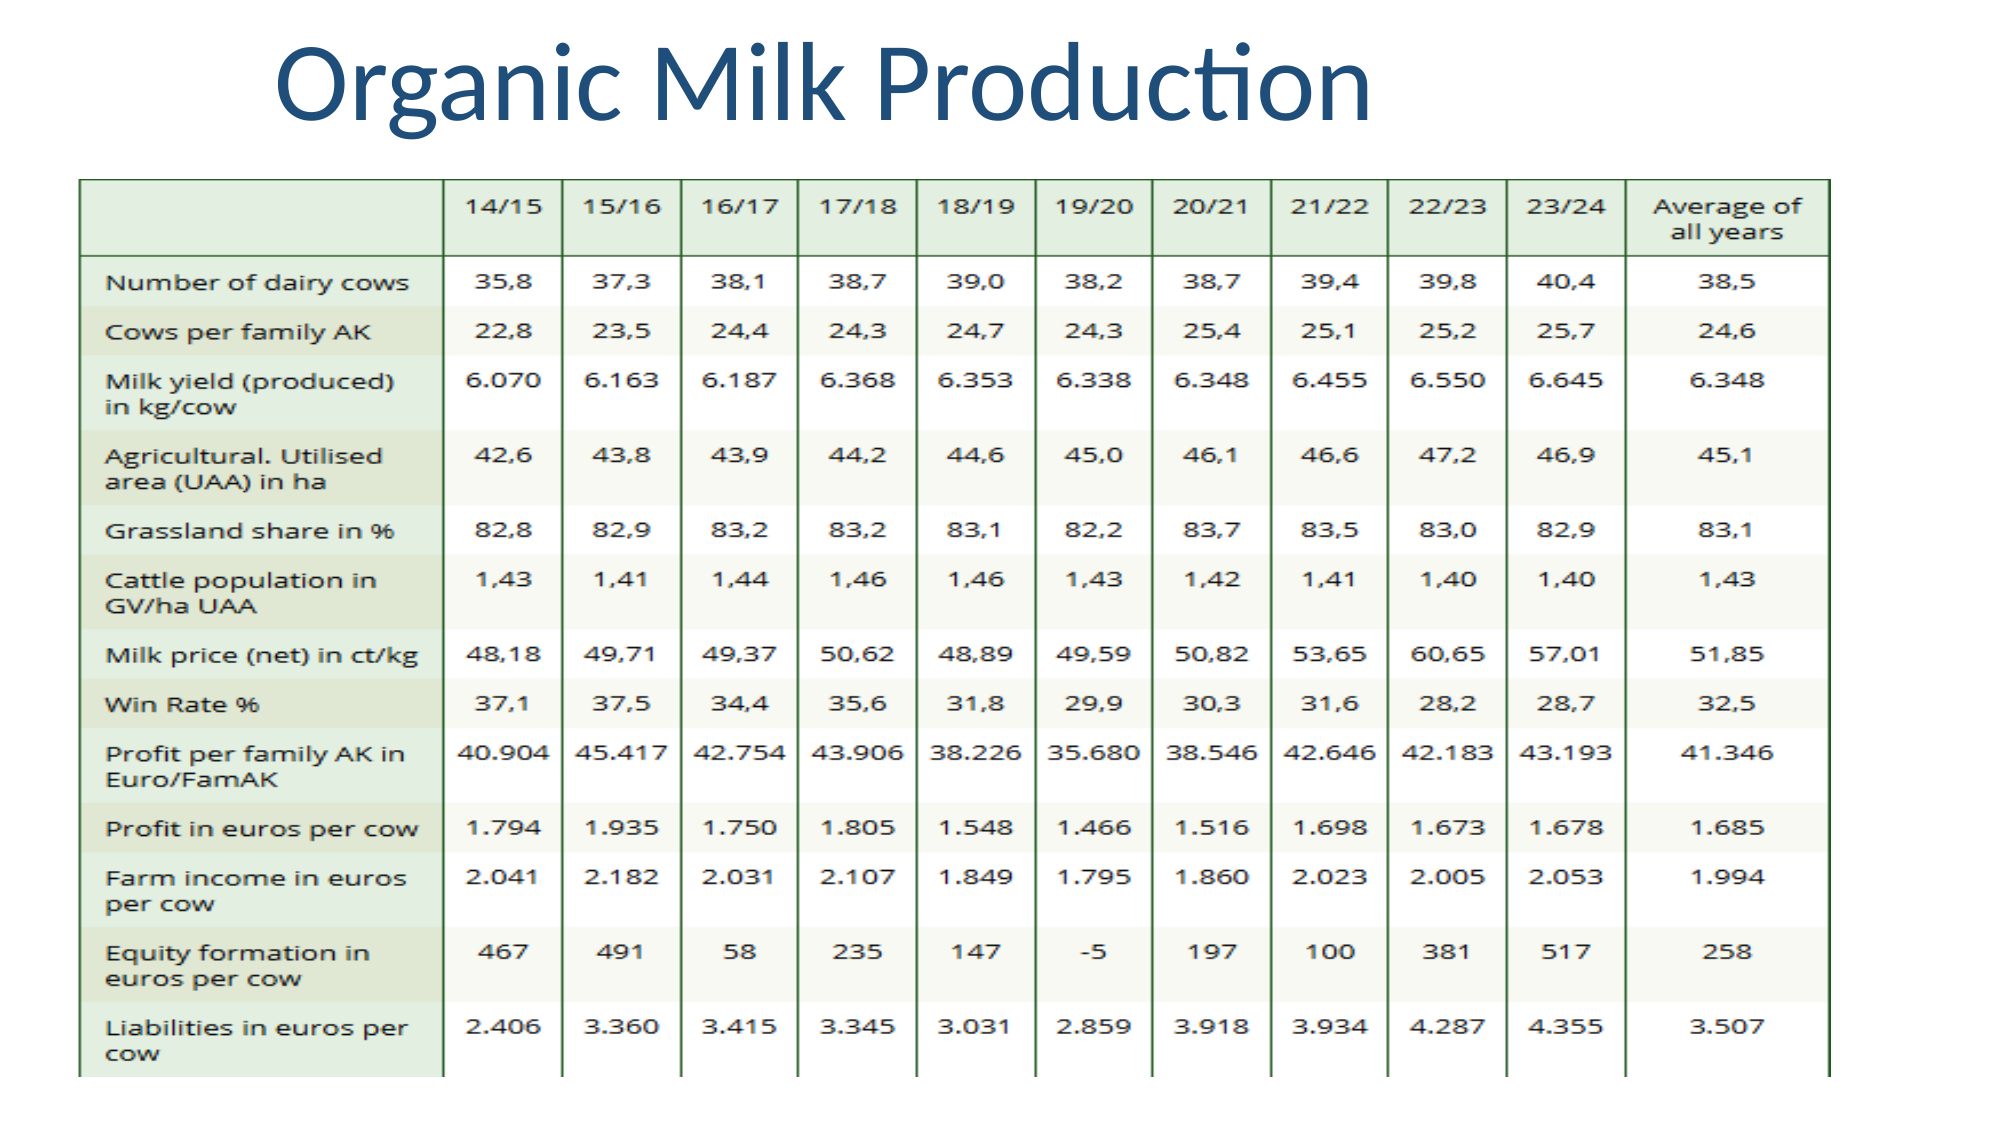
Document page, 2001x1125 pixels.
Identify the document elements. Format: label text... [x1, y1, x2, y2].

picture [76, 179, 1832, 1077]
text_box Organic Milk Production [39, 0, 1610, 150]
